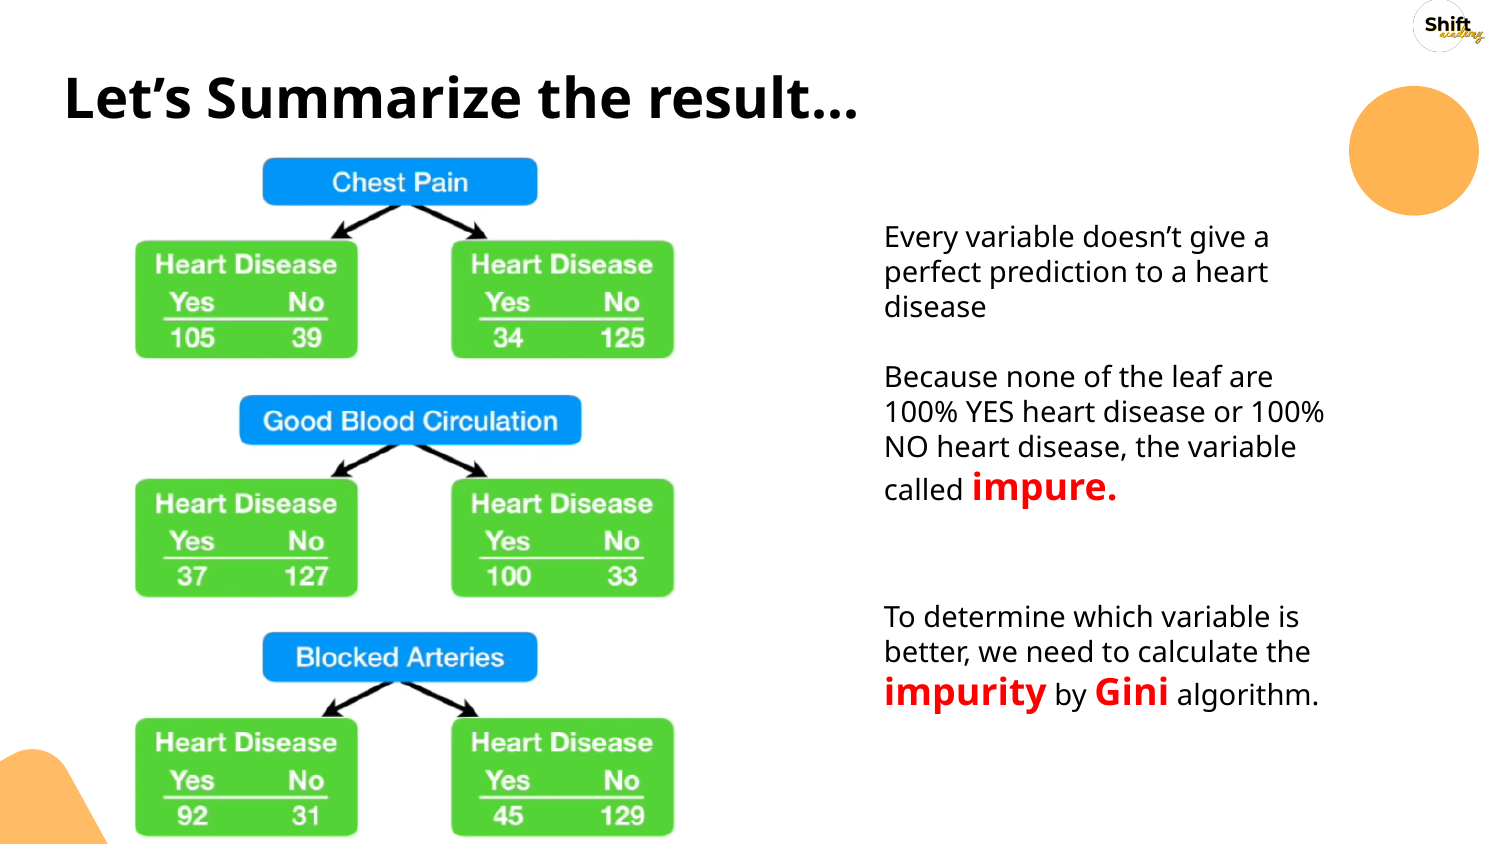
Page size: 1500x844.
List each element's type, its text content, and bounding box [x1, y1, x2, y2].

text_box Let’s Summarize the result... [52, 50, 1278, 158]
text_box [0, 749, 108, 844]
picture [124, 147, 686, 844]
text_box [1349, 85, 1479, 216]
picture [1413, 0, 1491, 52]
text_box Every variable doesn’t give a perfect prediction to a heart disease Because none of the leaf are 100% YES heart disease or 100% NO heart disease, the variable called impure. To determine which variable is better, we need to calculate the impurity by Gini algorithm. [872, 207, 1366, 810]
